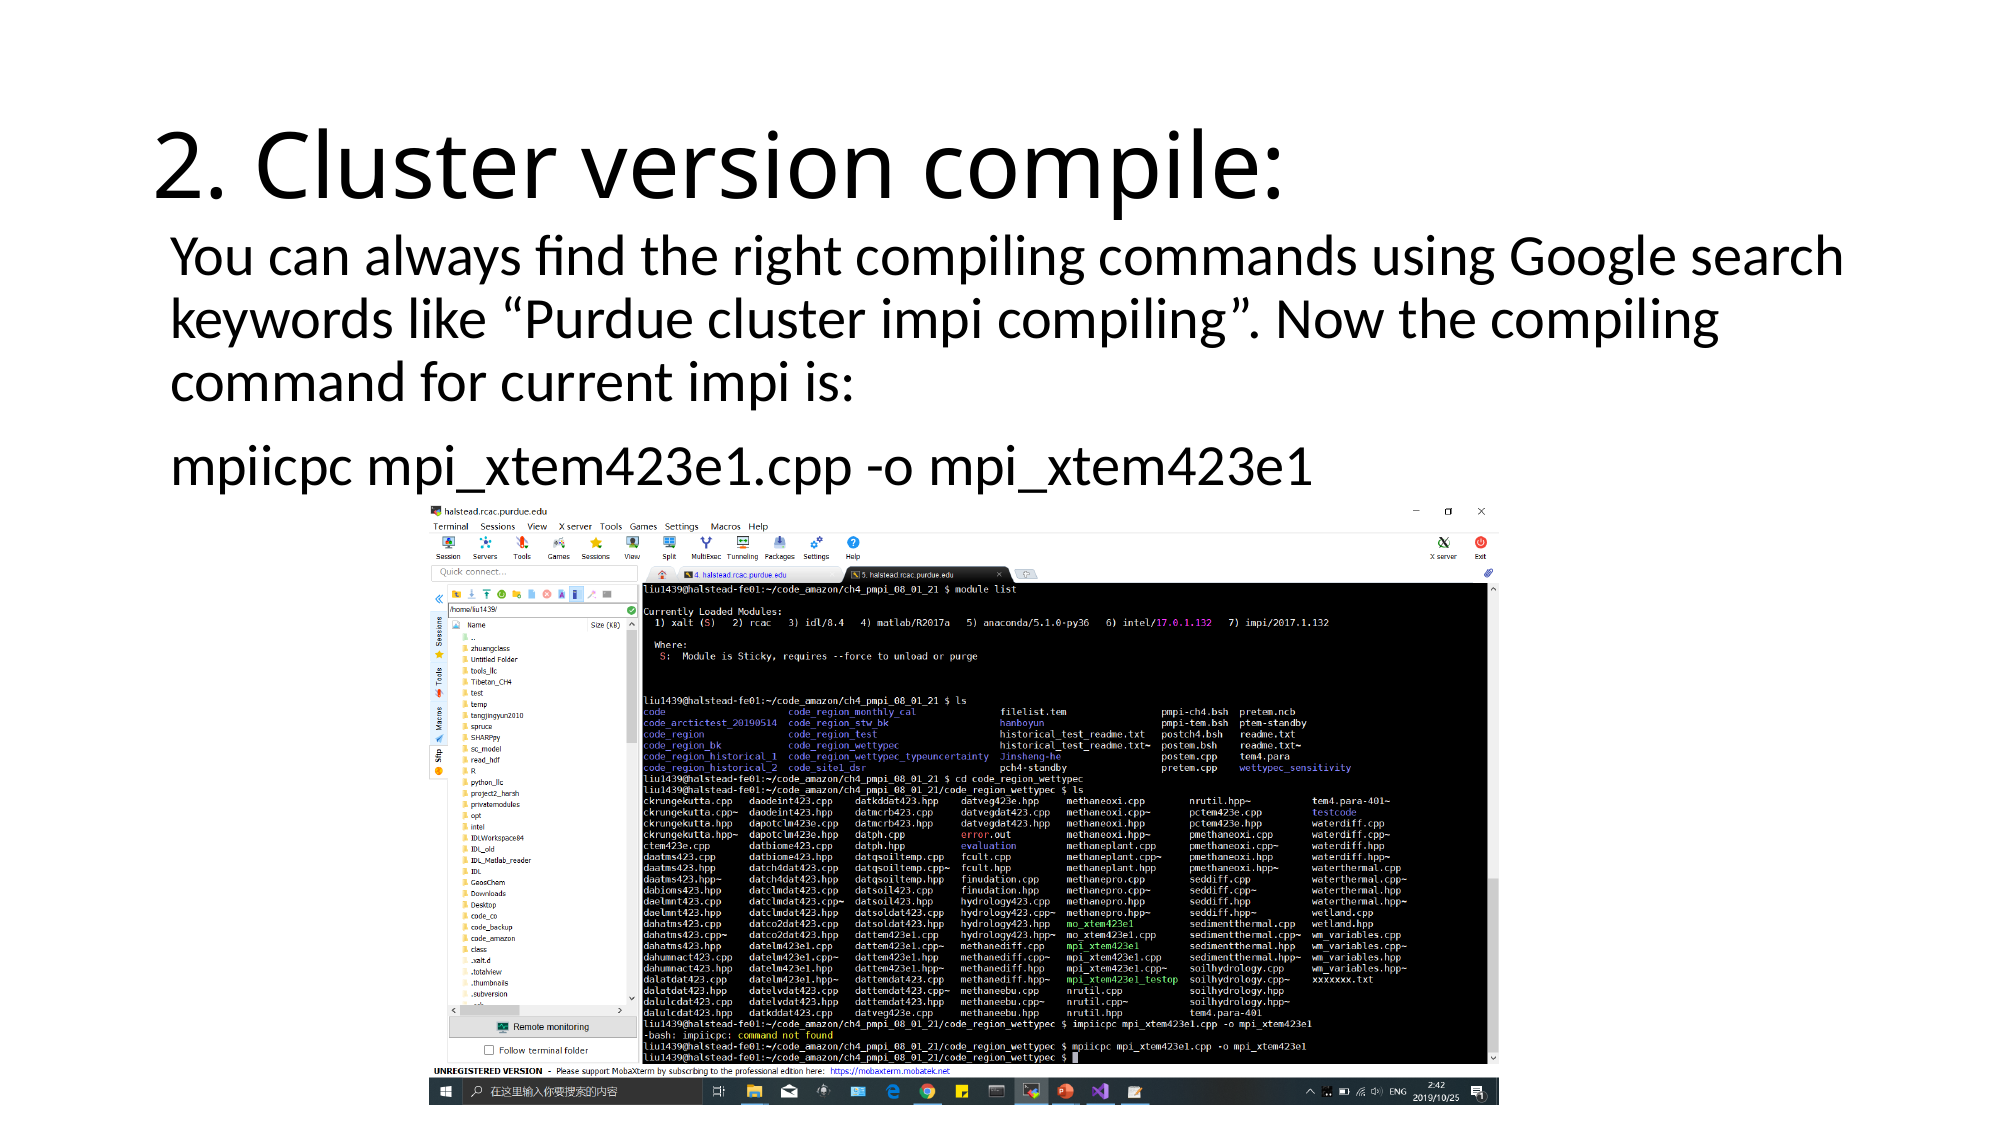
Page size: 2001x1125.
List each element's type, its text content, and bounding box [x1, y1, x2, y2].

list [429, 503, 1499, 1105]
text_box You can always find the right compiling commands using Google search keywords like “Purdue cluster impi compiling”. Now the compiling command for current impi is: mpiicpc mpi_xtem423e1.cpp -o mpi_xtem423e1 [155, 218, 1880, 932]
title 2. Cluster version compile: [137, 59, 1863, 278]
